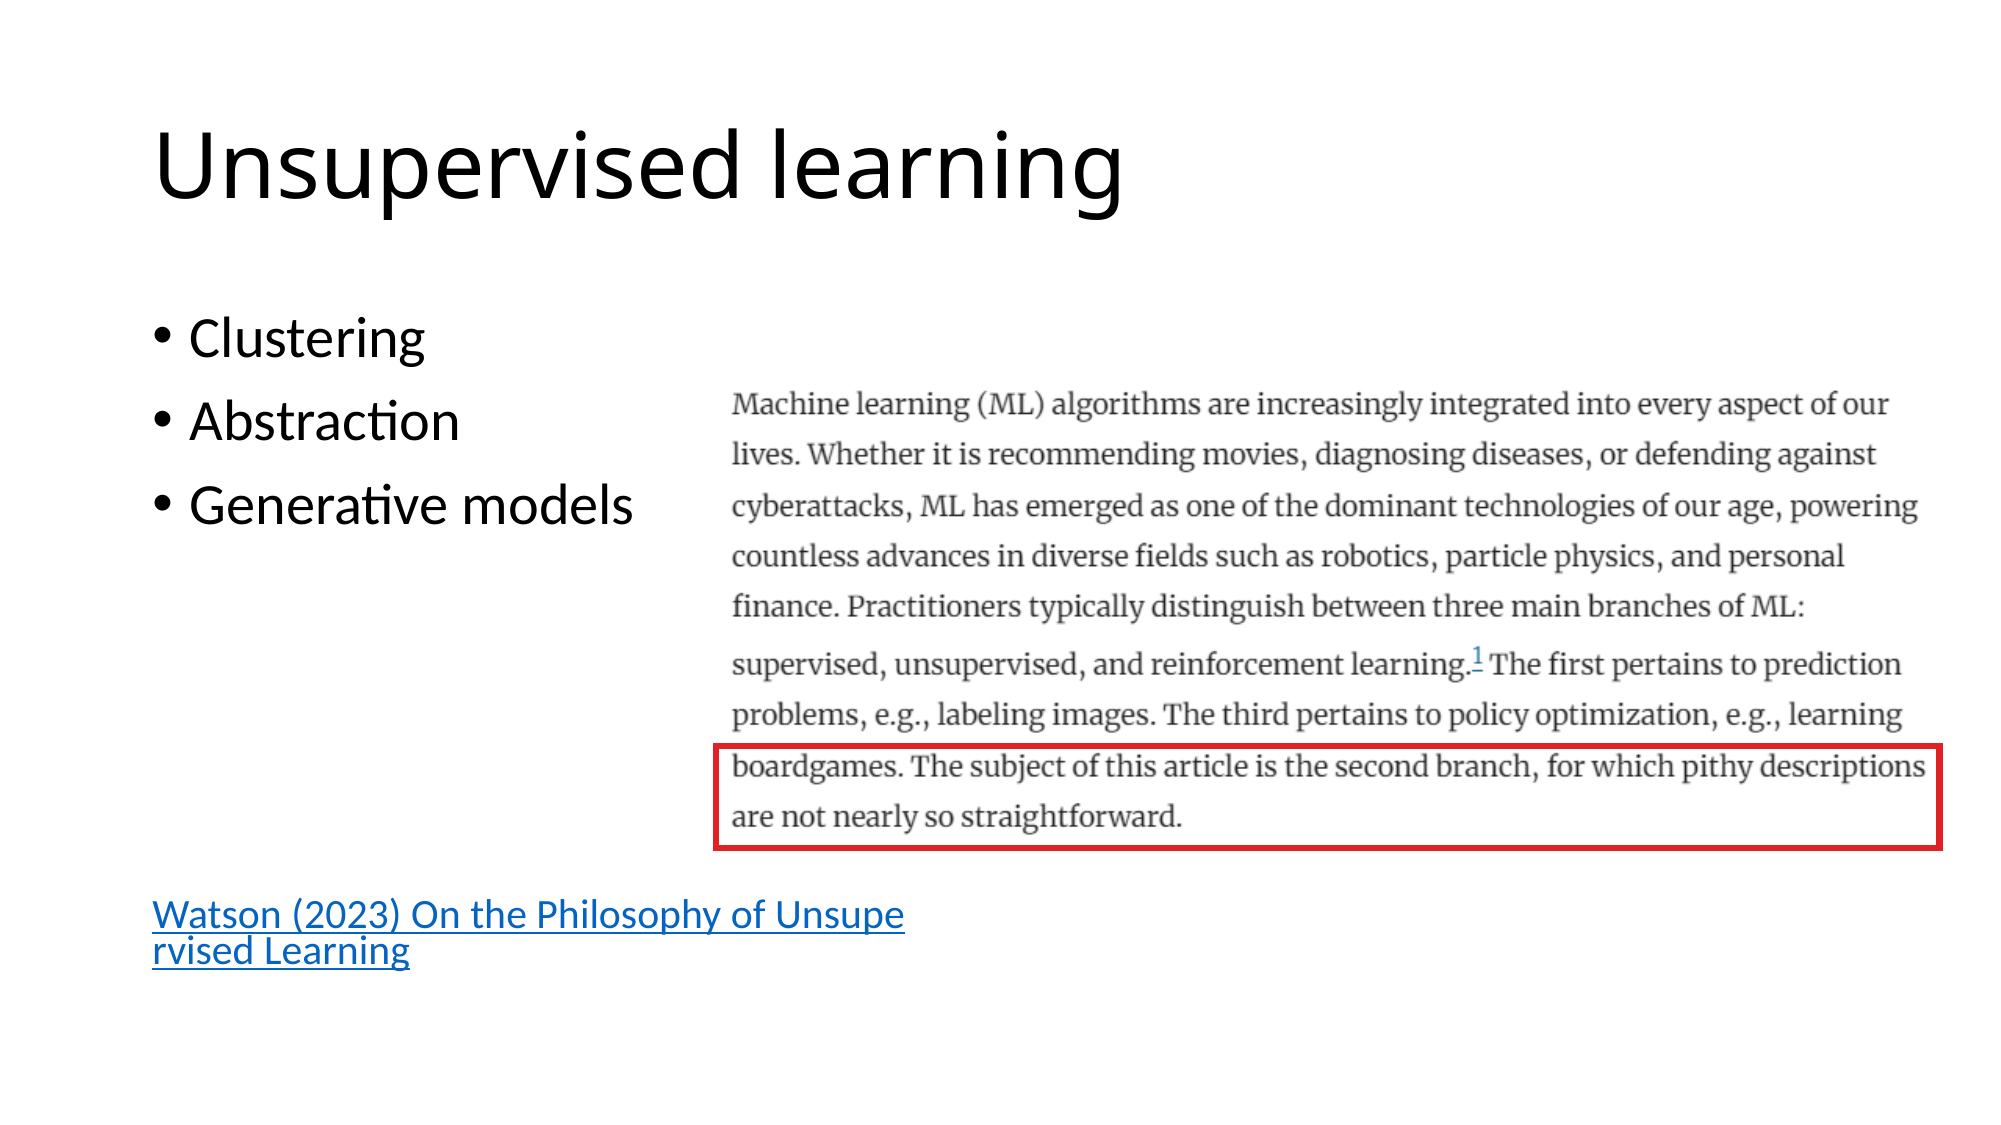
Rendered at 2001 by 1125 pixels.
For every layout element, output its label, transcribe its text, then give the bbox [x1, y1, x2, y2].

list Clustering Abstraction Generative models Watson (2023) On the Philosophy of Unsupervised Learning [137, 299, 924, 1078]
picture [715, 380, 1940, 849]
title Unsupervised learning [137, 59, 1863, 278]
